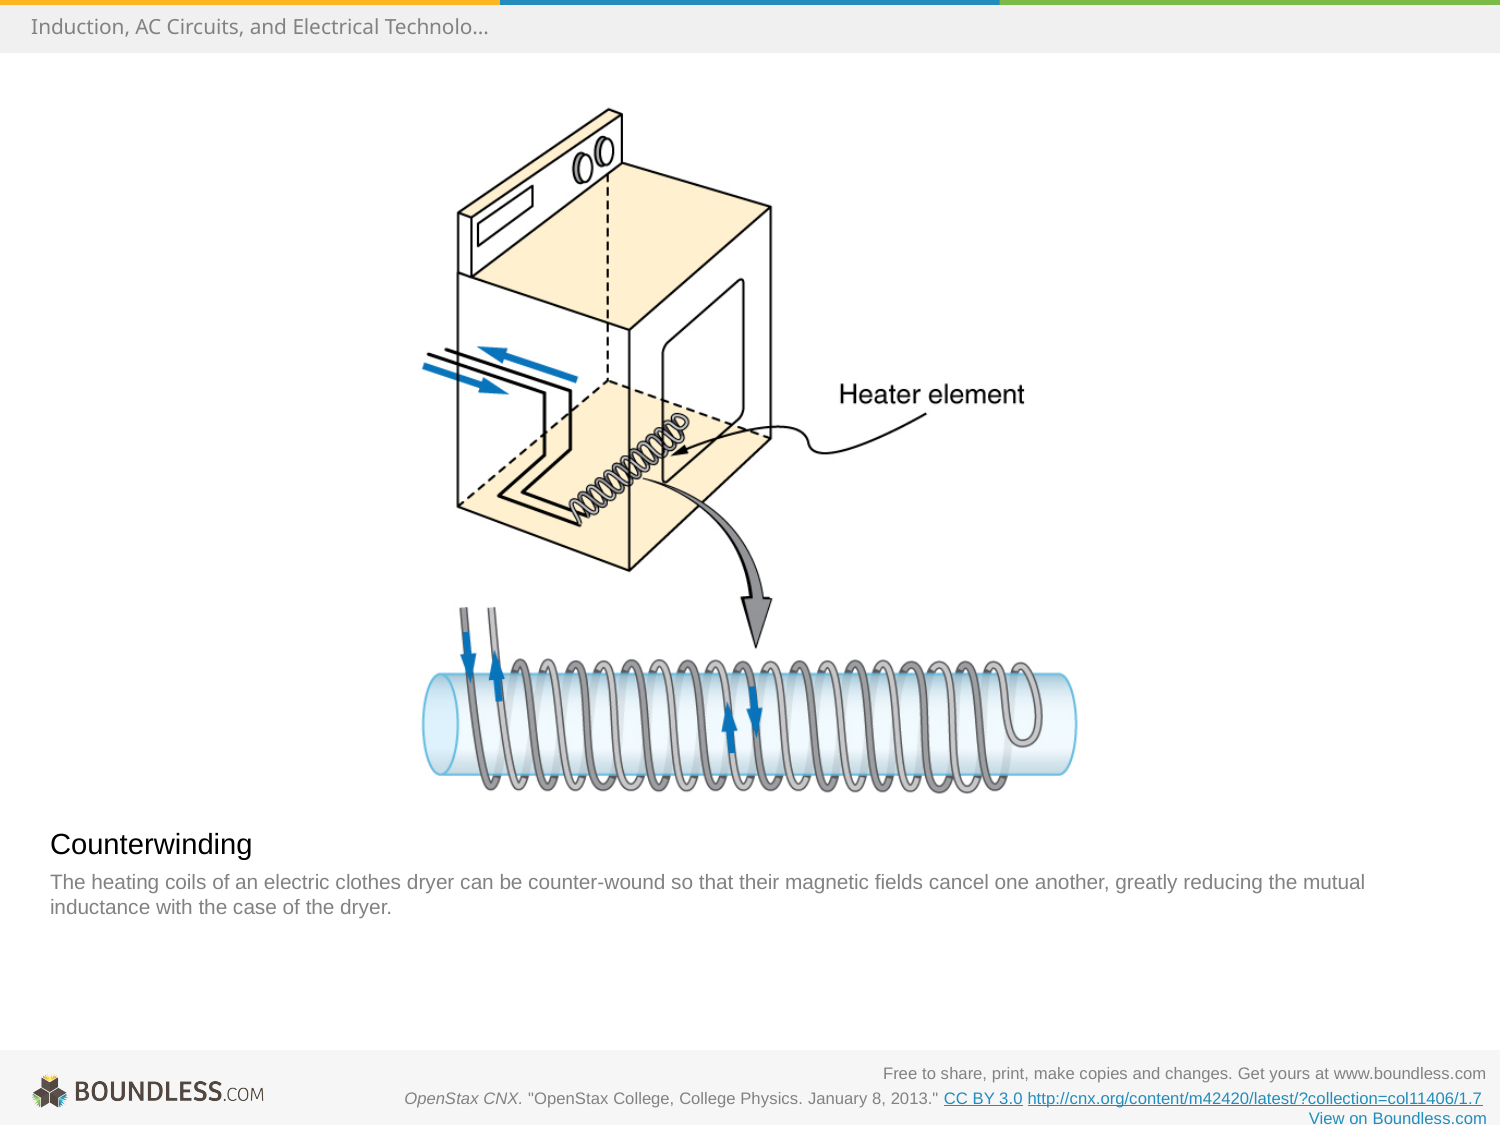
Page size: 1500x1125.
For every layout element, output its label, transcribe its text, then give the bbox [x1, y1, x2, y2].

picture [416, 87, 1083, 801]
picture [30, 1072, 265, 1109]
text_box [0, 1050, 1500, 1125]
text_box OpenStax CNX. "OpenStax College, College Physics. January 8, 2013." CC BY 3.0 http://cnx.org/content/m42420/latest/?collection=col11406/1.7 View on Boundless.com [274, 1087, 1488, 1125]
list Counterwinding The heating coils of an electric clothes dryer can be counter-wound so that their magnetic fields cancel one another, greatly reducing the mutual inductance with the case of the dryer. [50, 825, 1450, 1038]
text_box Free to share, print, make copies and changes. Get yours at www.boundless.com [649, 1062, 1488, 1087]
text_box Induction, AC Circuits, and Electrical Technolo... [31, 13, 1475, 38]
text_box [0, 2, 1500, 54]
